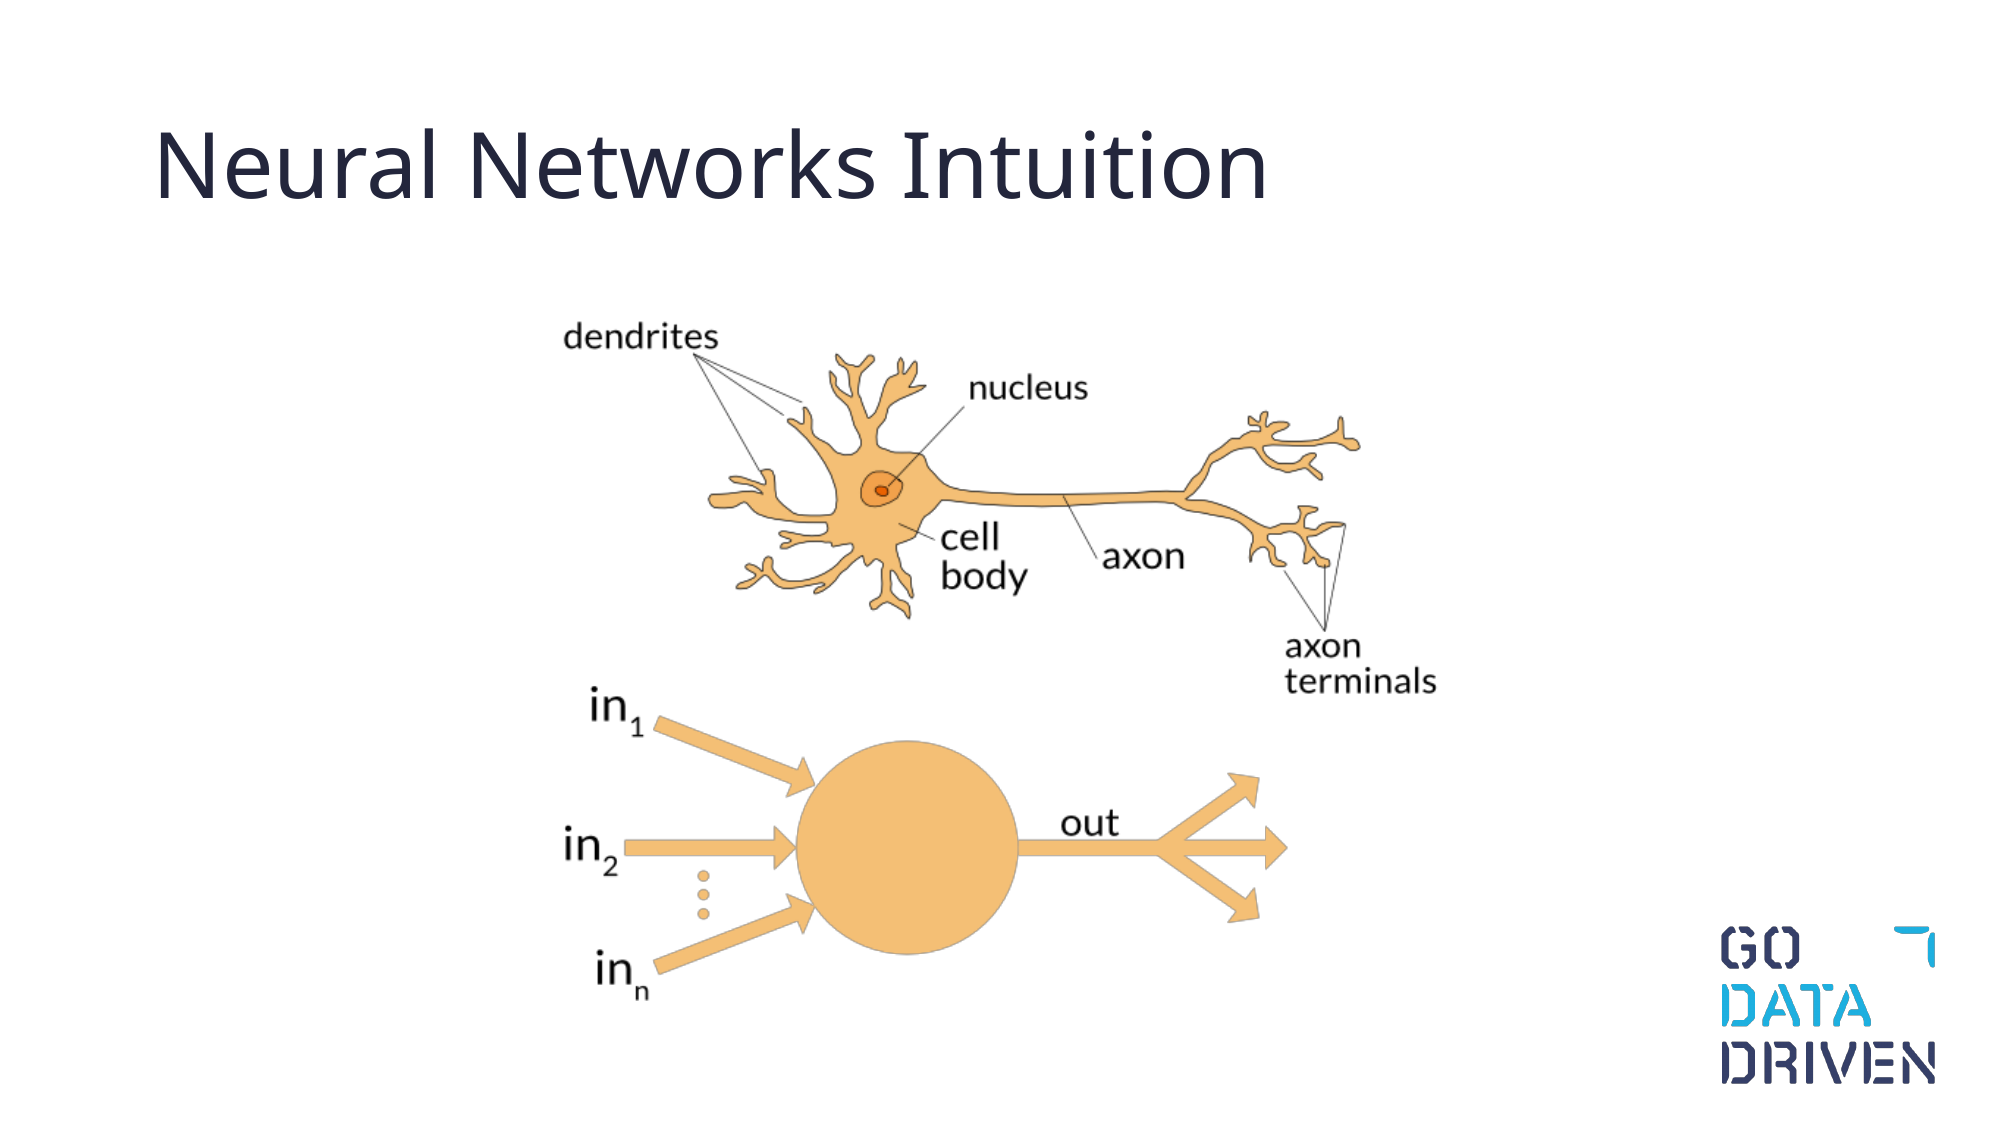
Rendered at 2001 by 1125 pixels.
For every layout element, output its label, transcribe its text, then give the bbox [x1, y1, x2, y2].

picture [1721, 926, 1935, 1084]
title Neural Networks Intuition [137, 59, 1863, 278]
picture [413, 291, 1587, 1026]
